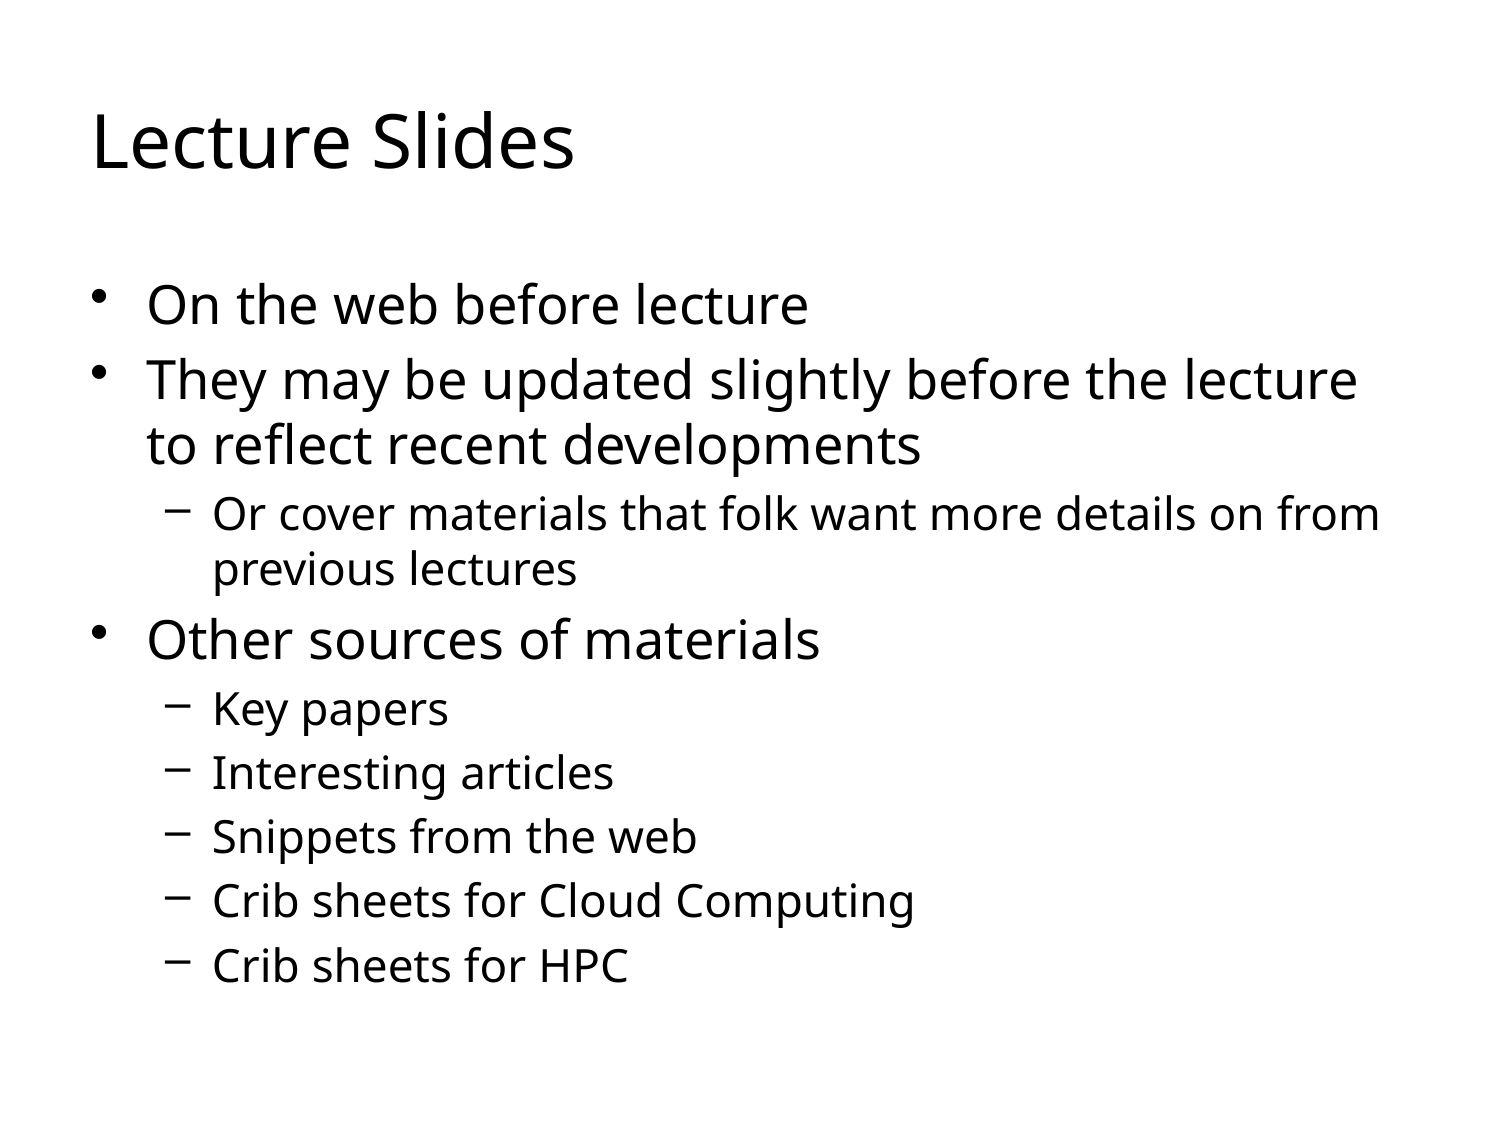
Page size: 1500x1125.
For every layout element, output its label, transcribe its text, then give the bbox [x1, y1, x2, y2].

title Lecture Slides [75, 45, 1425, 233]
list On the web before lecture They may be updated slightly before the lecture to reflect recent developments Or cover materials that folk want more details on from previous lectures Other sources of materials Key papers Interesting articles Snippets from the web Crib sheets for Cloud Computing Crib sheets for HPC [75, 262, 1425, 1005]
